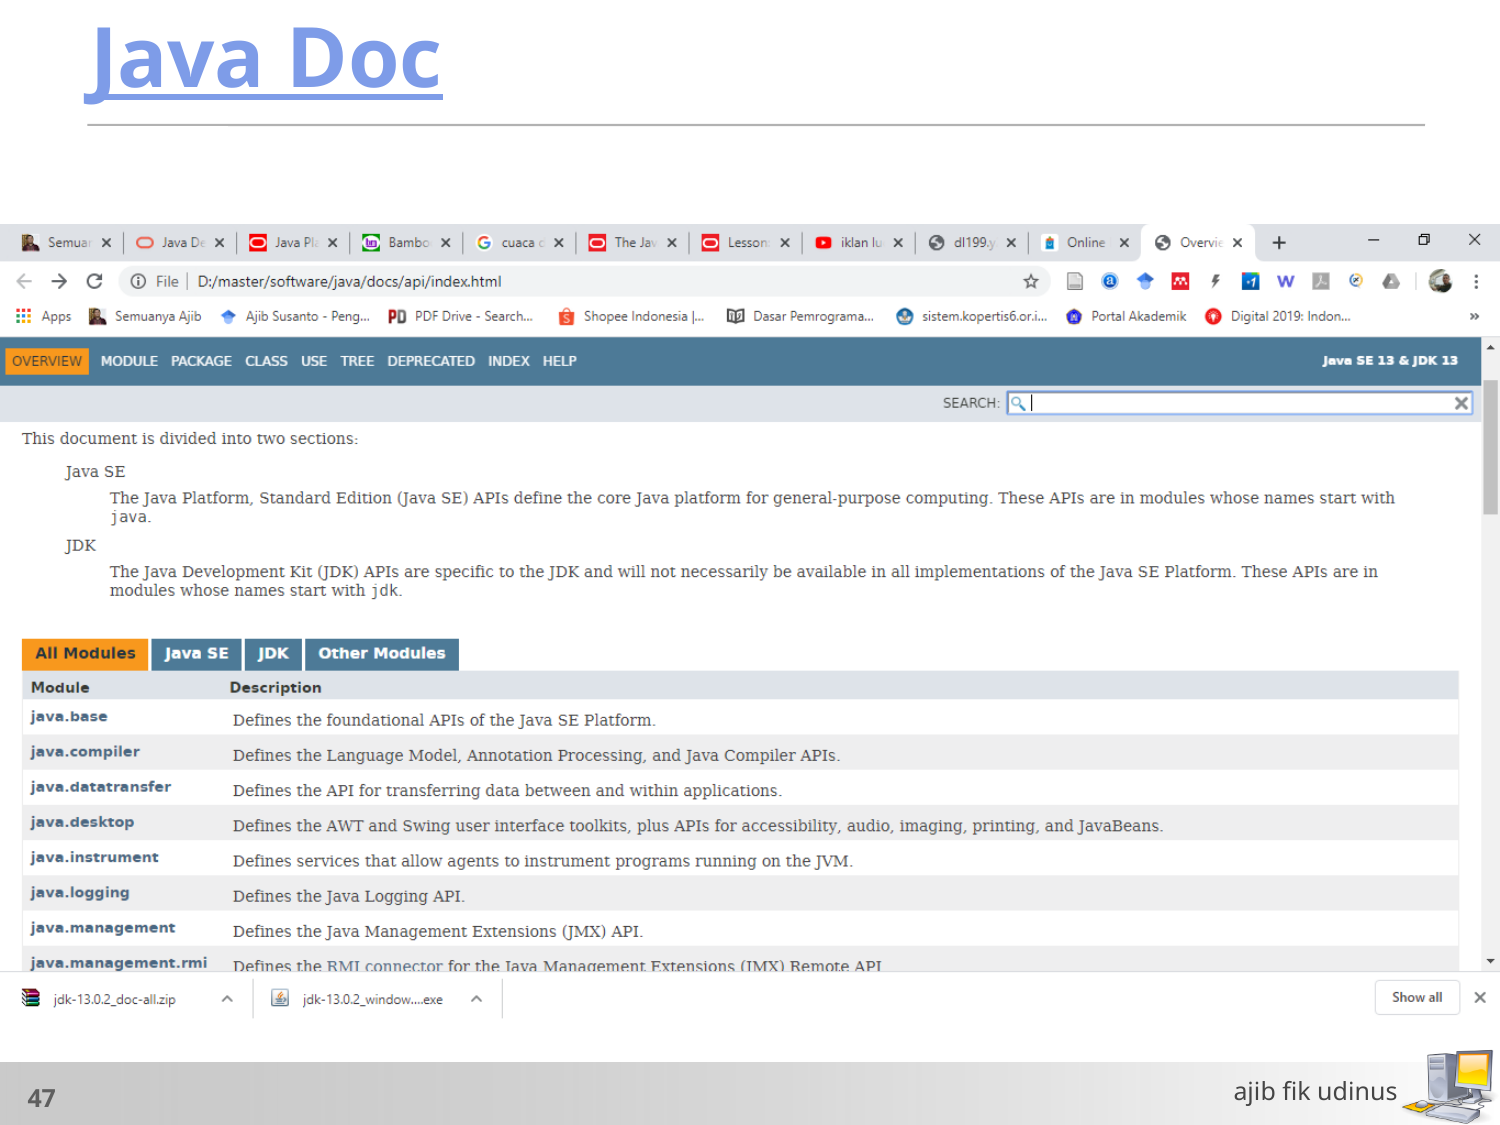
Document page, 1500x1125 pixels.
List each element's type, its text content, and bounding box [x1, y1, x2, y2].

picture [1400, 1046, 1500, 1125]
footer ajib fik udinus [937, 1050, 1413, 1113]
slide_number 47 [12, 1074, 363, 1113]
title Java Doc [74, 0, 1451, 126]
picture [0, 224, 1500, 1025]
